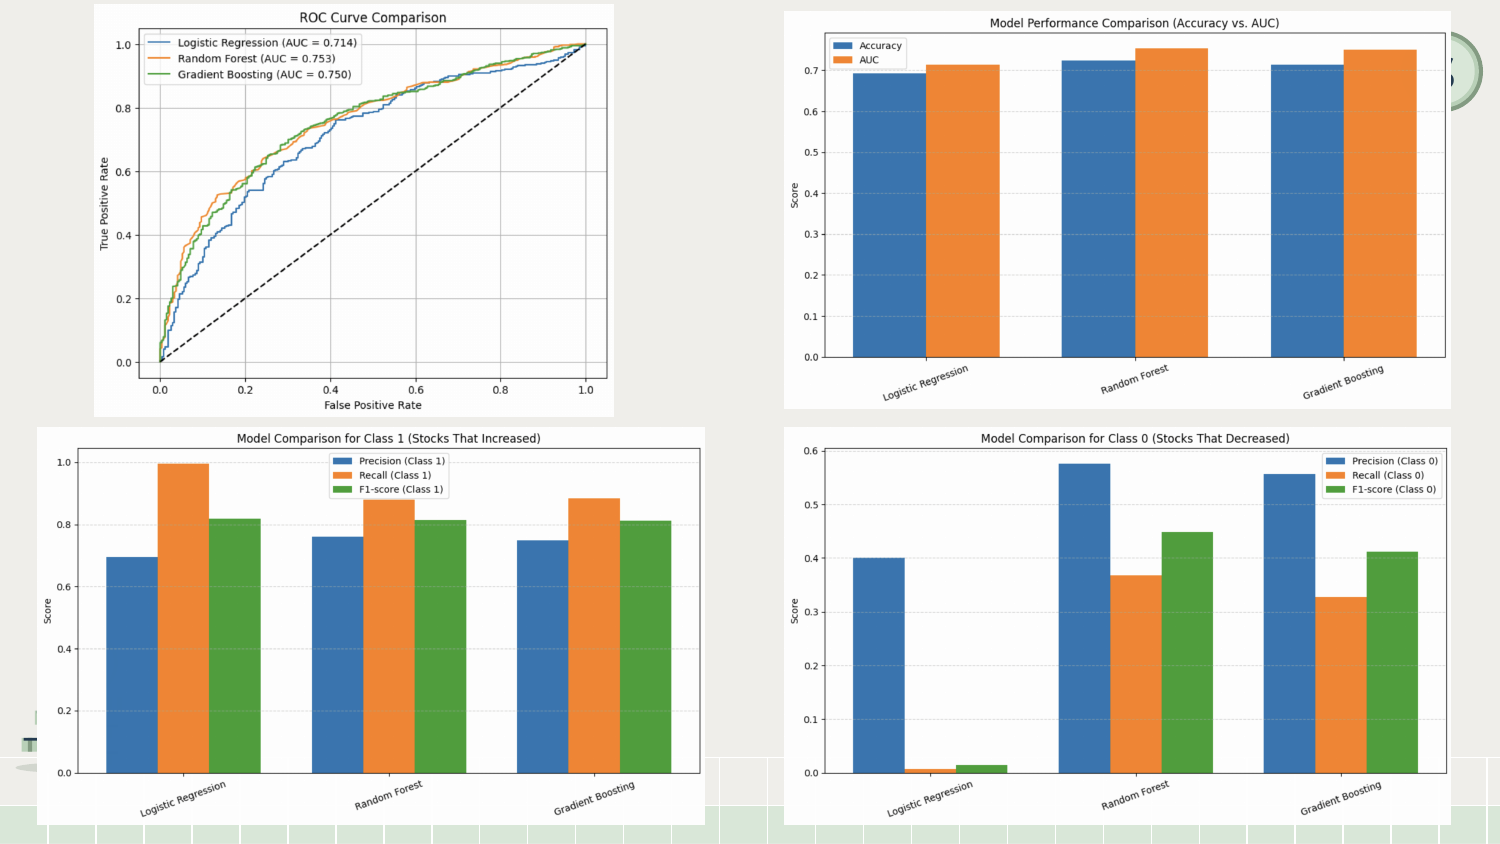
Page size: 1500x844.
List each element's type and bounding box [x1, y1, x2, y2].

picture [783, 11, 1451, 410]
picture [37, 426, 705, 825]
picture [783, 426, 1451, 825]
picture [93, 3, 615, 417]
